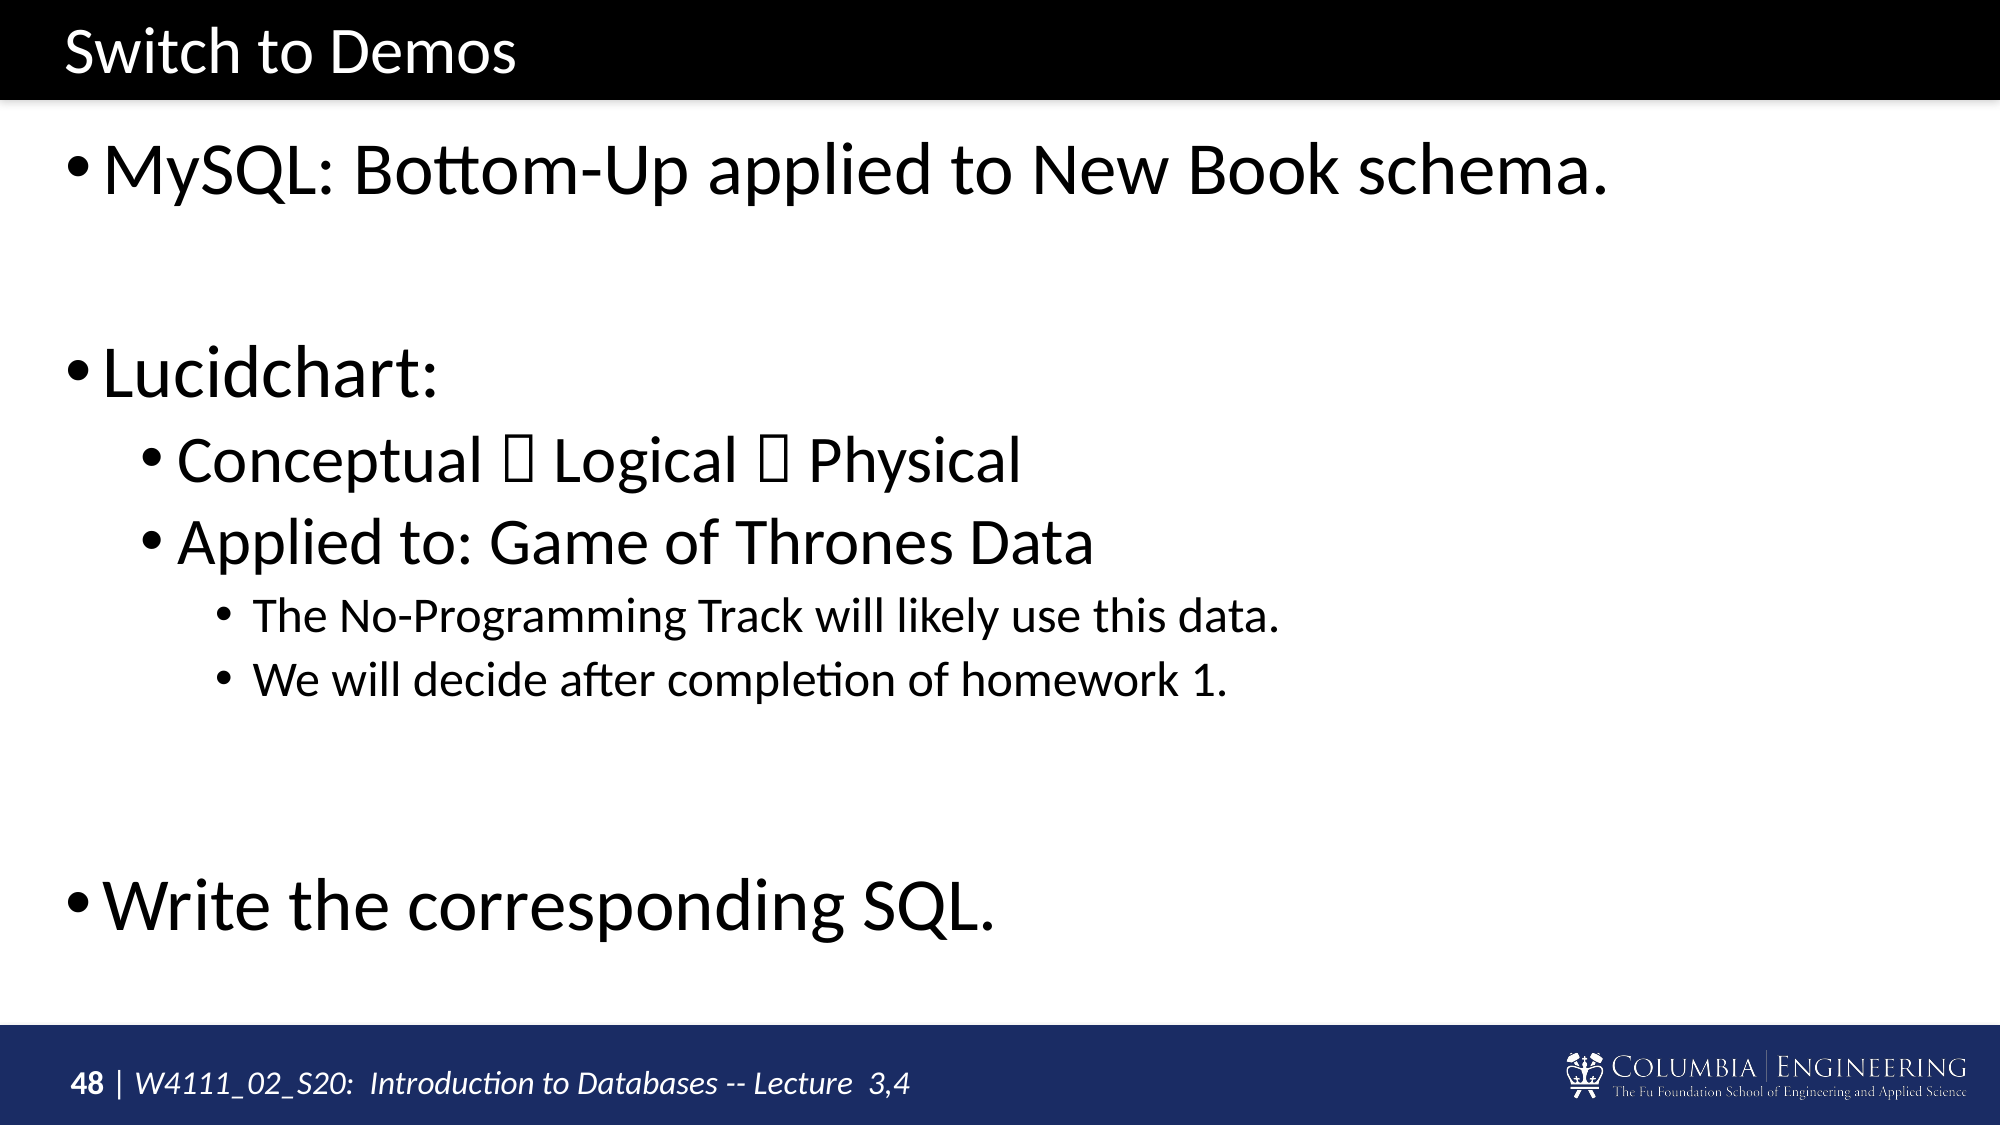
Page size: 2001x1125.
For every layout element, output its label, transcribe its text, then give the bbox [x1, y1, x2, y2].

text_box 48 | W4111_02_S20: Introduction to Databases -- Lecture 3,4 [55, 1028, 1540, 1109]
text_box [0, 0, 2000, 100]
picture [1566, 1050, 1967, 1100]
text_box Switch to Demos [50, 0, 1000, 95]
text_box [0, 1025, 2000, 1125]
list MySQL: Bottom-Up applied to New Book schema. Lucidchart: Conceptual  Logical  Physical Applied to: Game of Thrones Data The No-Programming Track will likely use this data. We will decide after completion of homework 1. Write the corresponding SQL. [50, 122, 1983, 1028]
